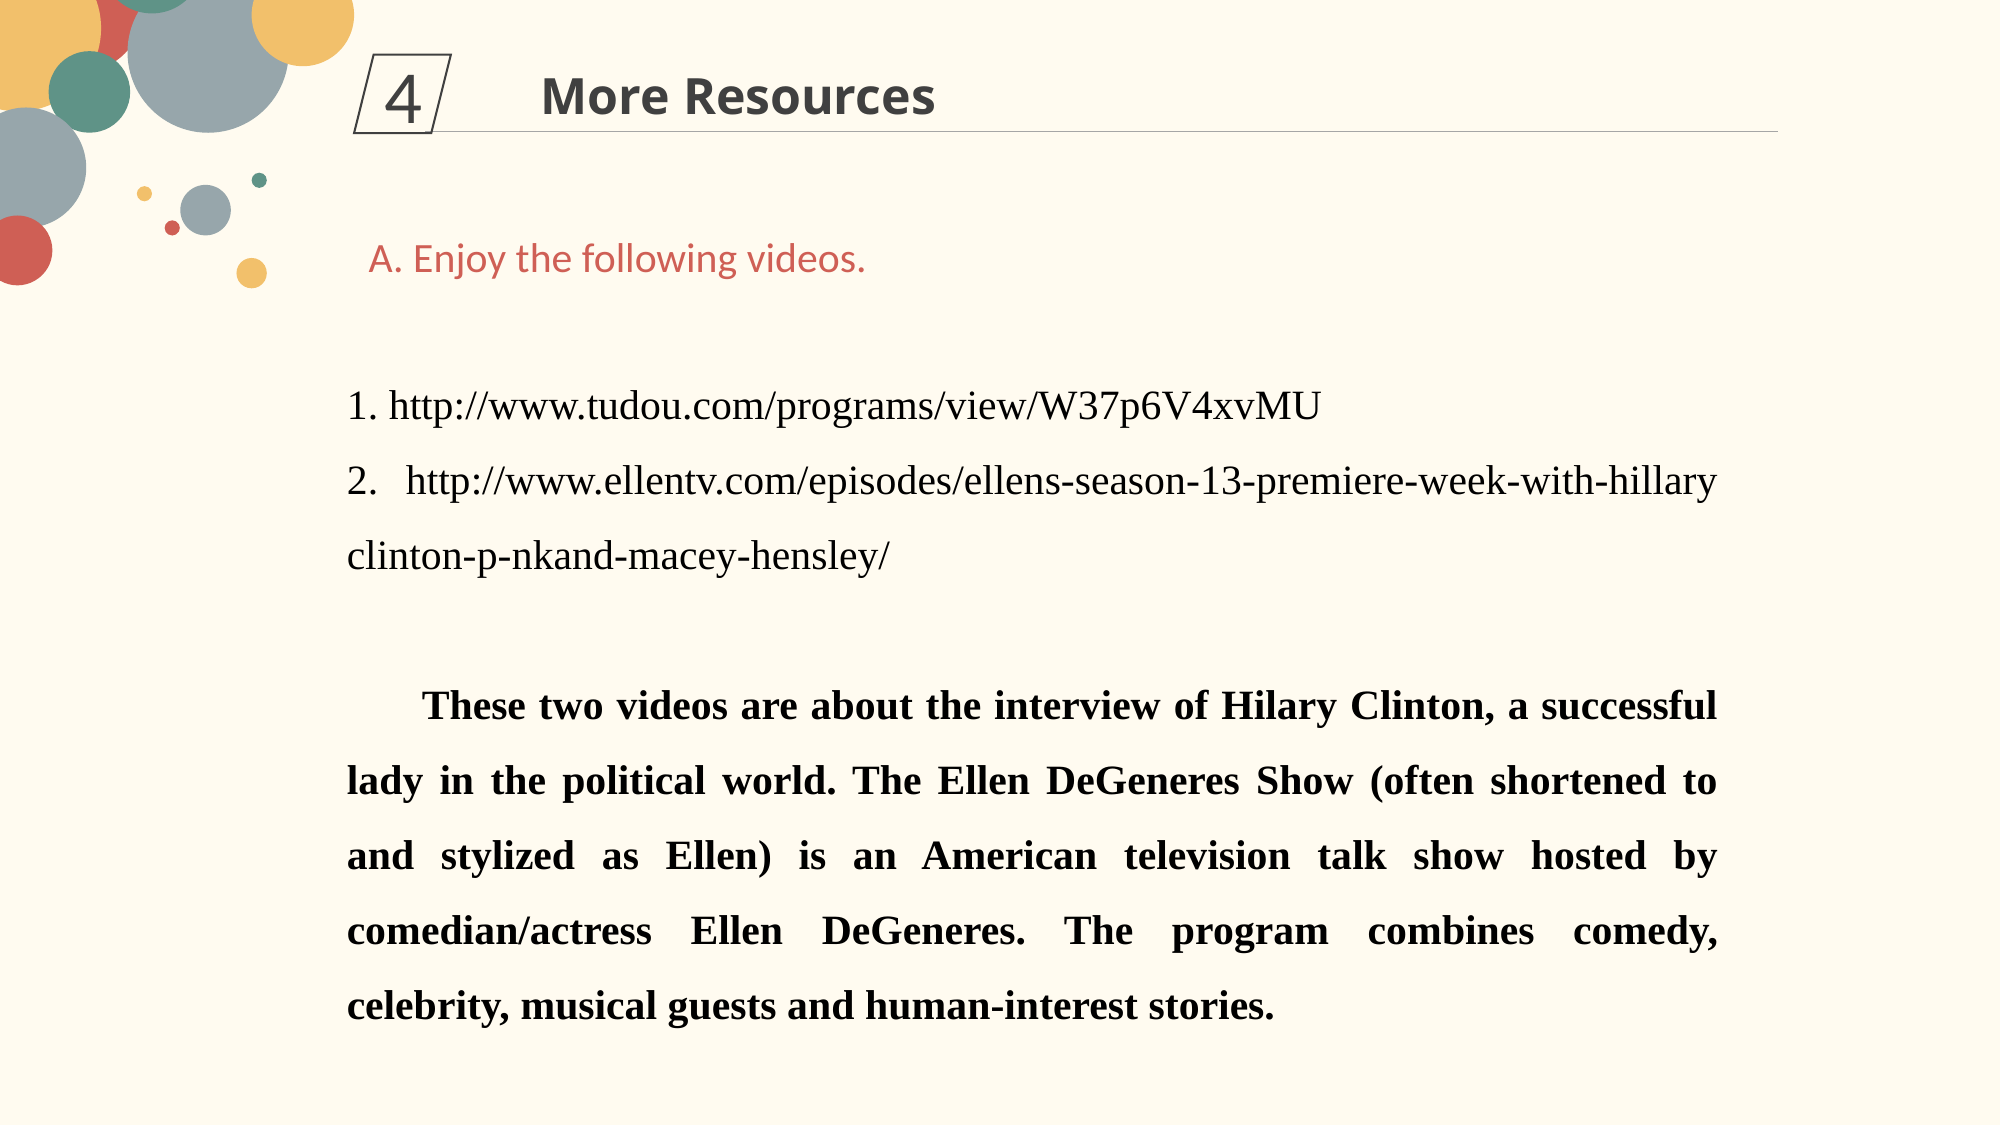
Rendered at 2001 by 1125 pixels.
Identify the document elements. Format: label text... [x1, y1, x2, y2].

text_box 4 [355, 53, 453, 135]
text_box A. Enjoy the following videos. [355, 222, 1036, 288]
text_box 1. http://www.tudou.com/programs/view/W37p6V4xvMU 2. http://www.ellentv.com/episodes/ellens-season-13-premiere-week-with-hillary clinton-p-nkand-macey-hensley/ These two videos are about the interview of Hilary Clinton, a successful lady in the political world. The Ellen DeGeneres Show (often shortened to and stylized as Ellen) is an American television talk show hosted by comedian/actress Ellen DeGeneres. The program combines comedy, celebrity, musical guests and human-interest stories. [332, 345, 1734, 1036]
text_box More Resources [525, 57, 1296, 131]
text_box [0, 0, 355, 289]
